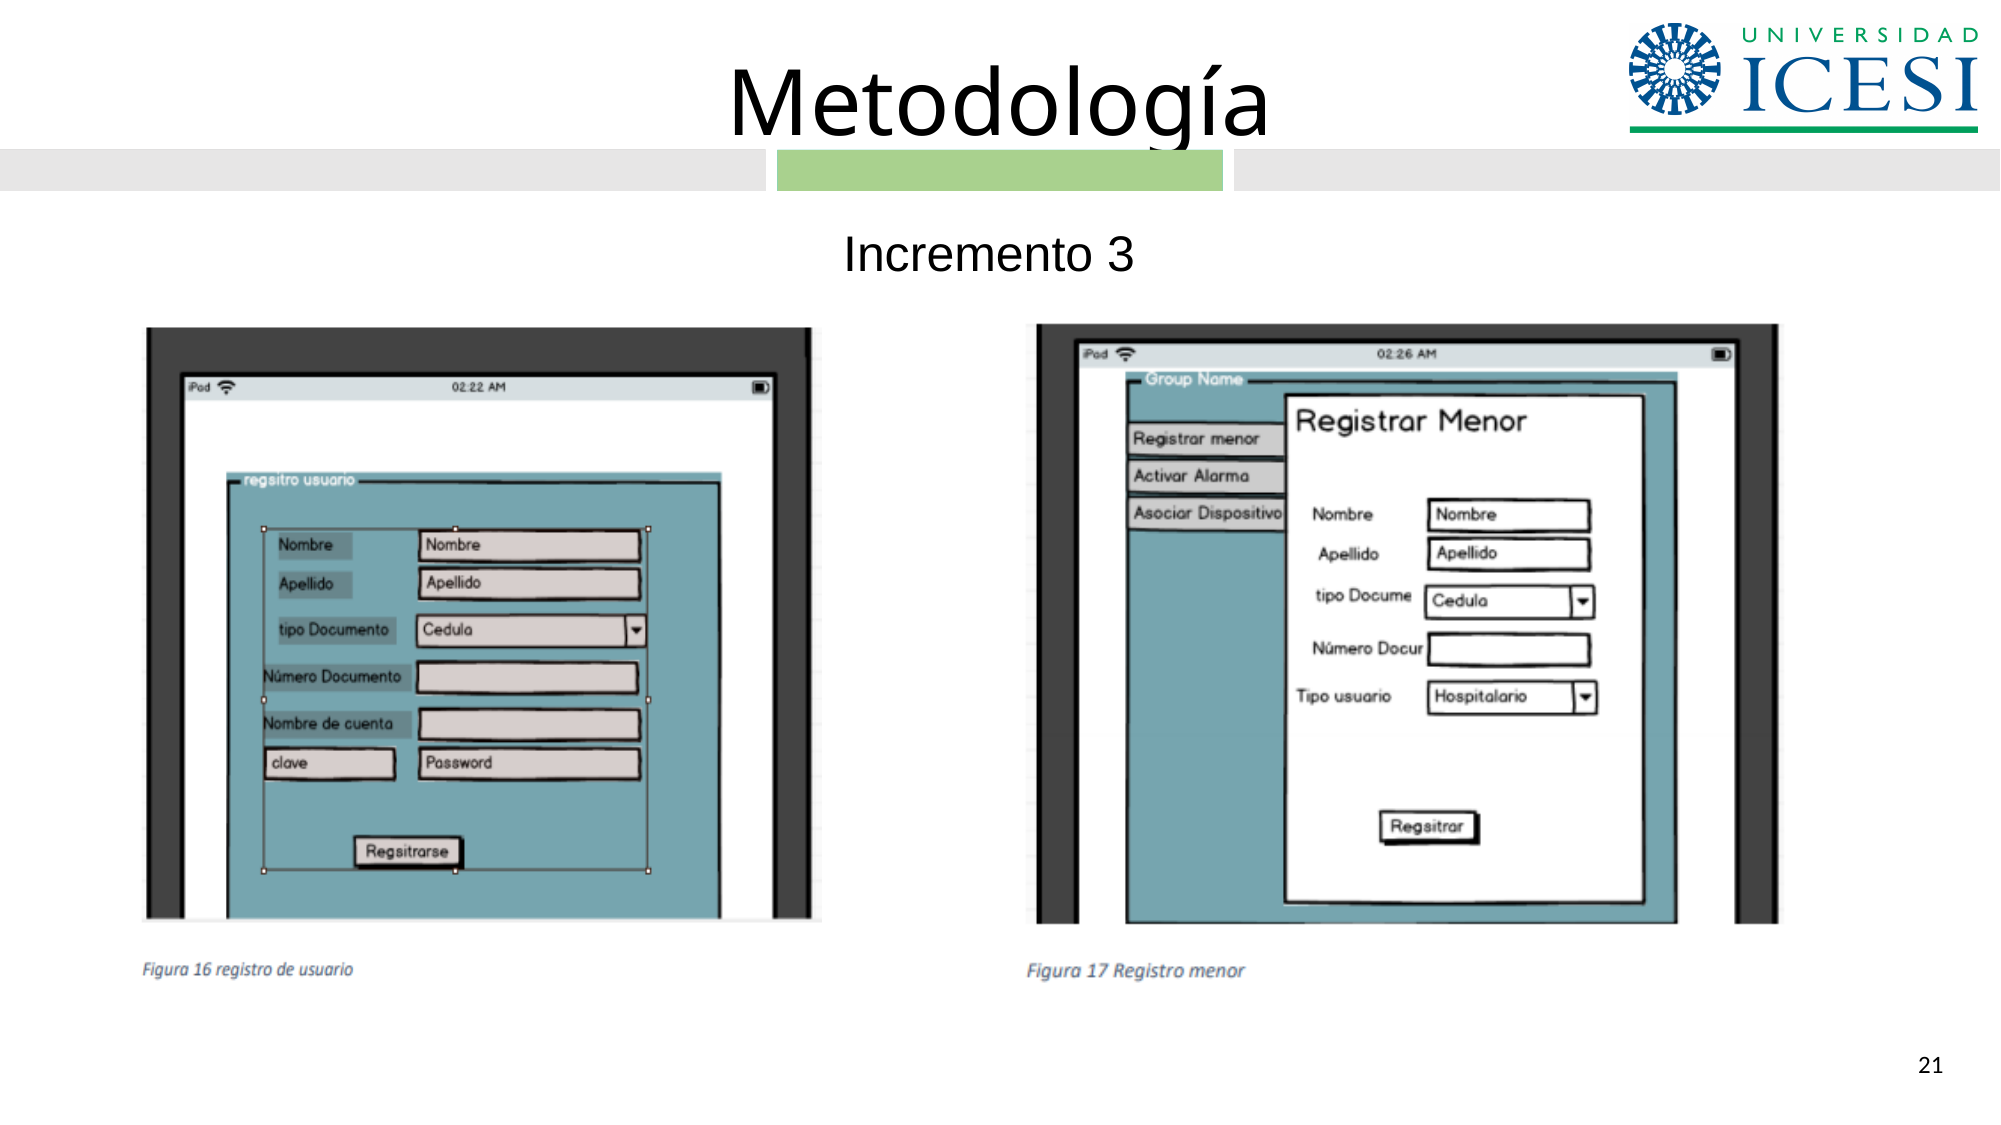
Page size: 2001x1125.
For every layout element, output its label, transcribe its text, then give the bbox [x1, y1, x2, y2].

text_box [777, 149, 1223, 191]
picture [1021, 303, 1804, 1007]
picture [1629, 23, 1978, 133]
text_box Incremento 3 [828, 214, 1284, 289]
picture [126, 303, 822, 985]
text_box [0, 149, 766, 191]
text_box Metodología [0, 52, 2000, 145]
slide_number 21 [1889, 1034, 1959, 1094]
text_box [1234, 149, 2000, 191]
